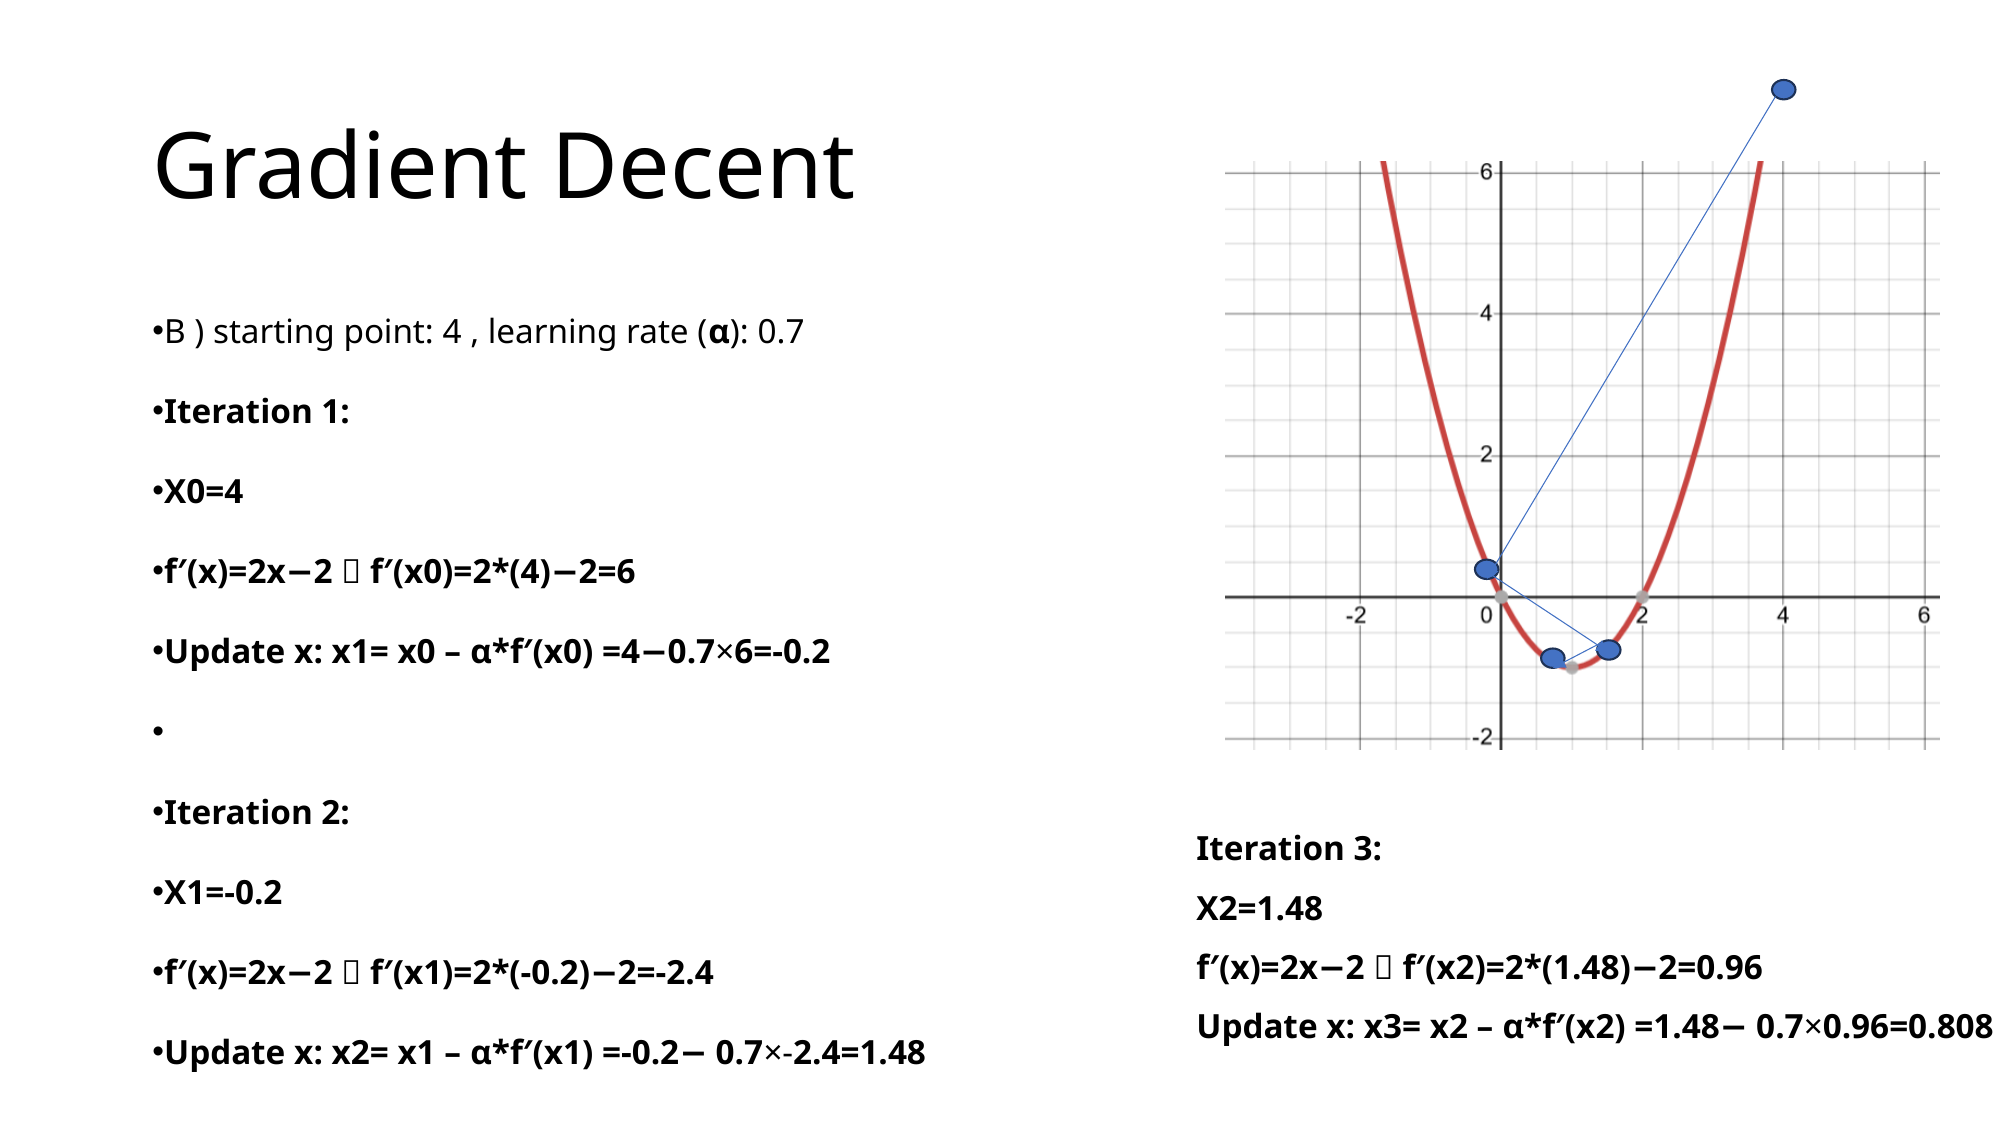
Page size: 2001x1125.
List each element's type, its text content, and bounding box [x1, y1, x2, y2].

title Gradient Decent [137, 59, 1863, 278]
picture [1225, 161, 1940, 750]
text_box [1486, 571, 1609, 653]
text_box [1770, 78, 1797, 101]
list B ) starting point: 4 , learning rate (α): 0.7 Iteration 1: X0=4 f′(x)=2x−2  f′(x0)=2*(4)−2=6 Update x: x1= x0 – α*f′(x0) =4−0.7×6=-0.2 Iteration 2: X1=-0.2 f′(x)=2x−2  f′(x1)=2*(-0.2)−2=-2.4 Update x: x2= x1 – α*f′(x1) =-0.2− 0.7×-2.4=1.48 [137, 299, 1863, 1066]
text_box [1552, 643, 1601, 668]
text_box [1486, 96, 1776, 579]
text_box Iteration 3: X2=1.48 f′(x)=2x−2  f′(x2)=2*(1.48)−2=0.96 Update x: x3= x2 – α*f′(x2) =1.48− 0.7×0.96=0.808 [1181, 760, 2000, 1125]
